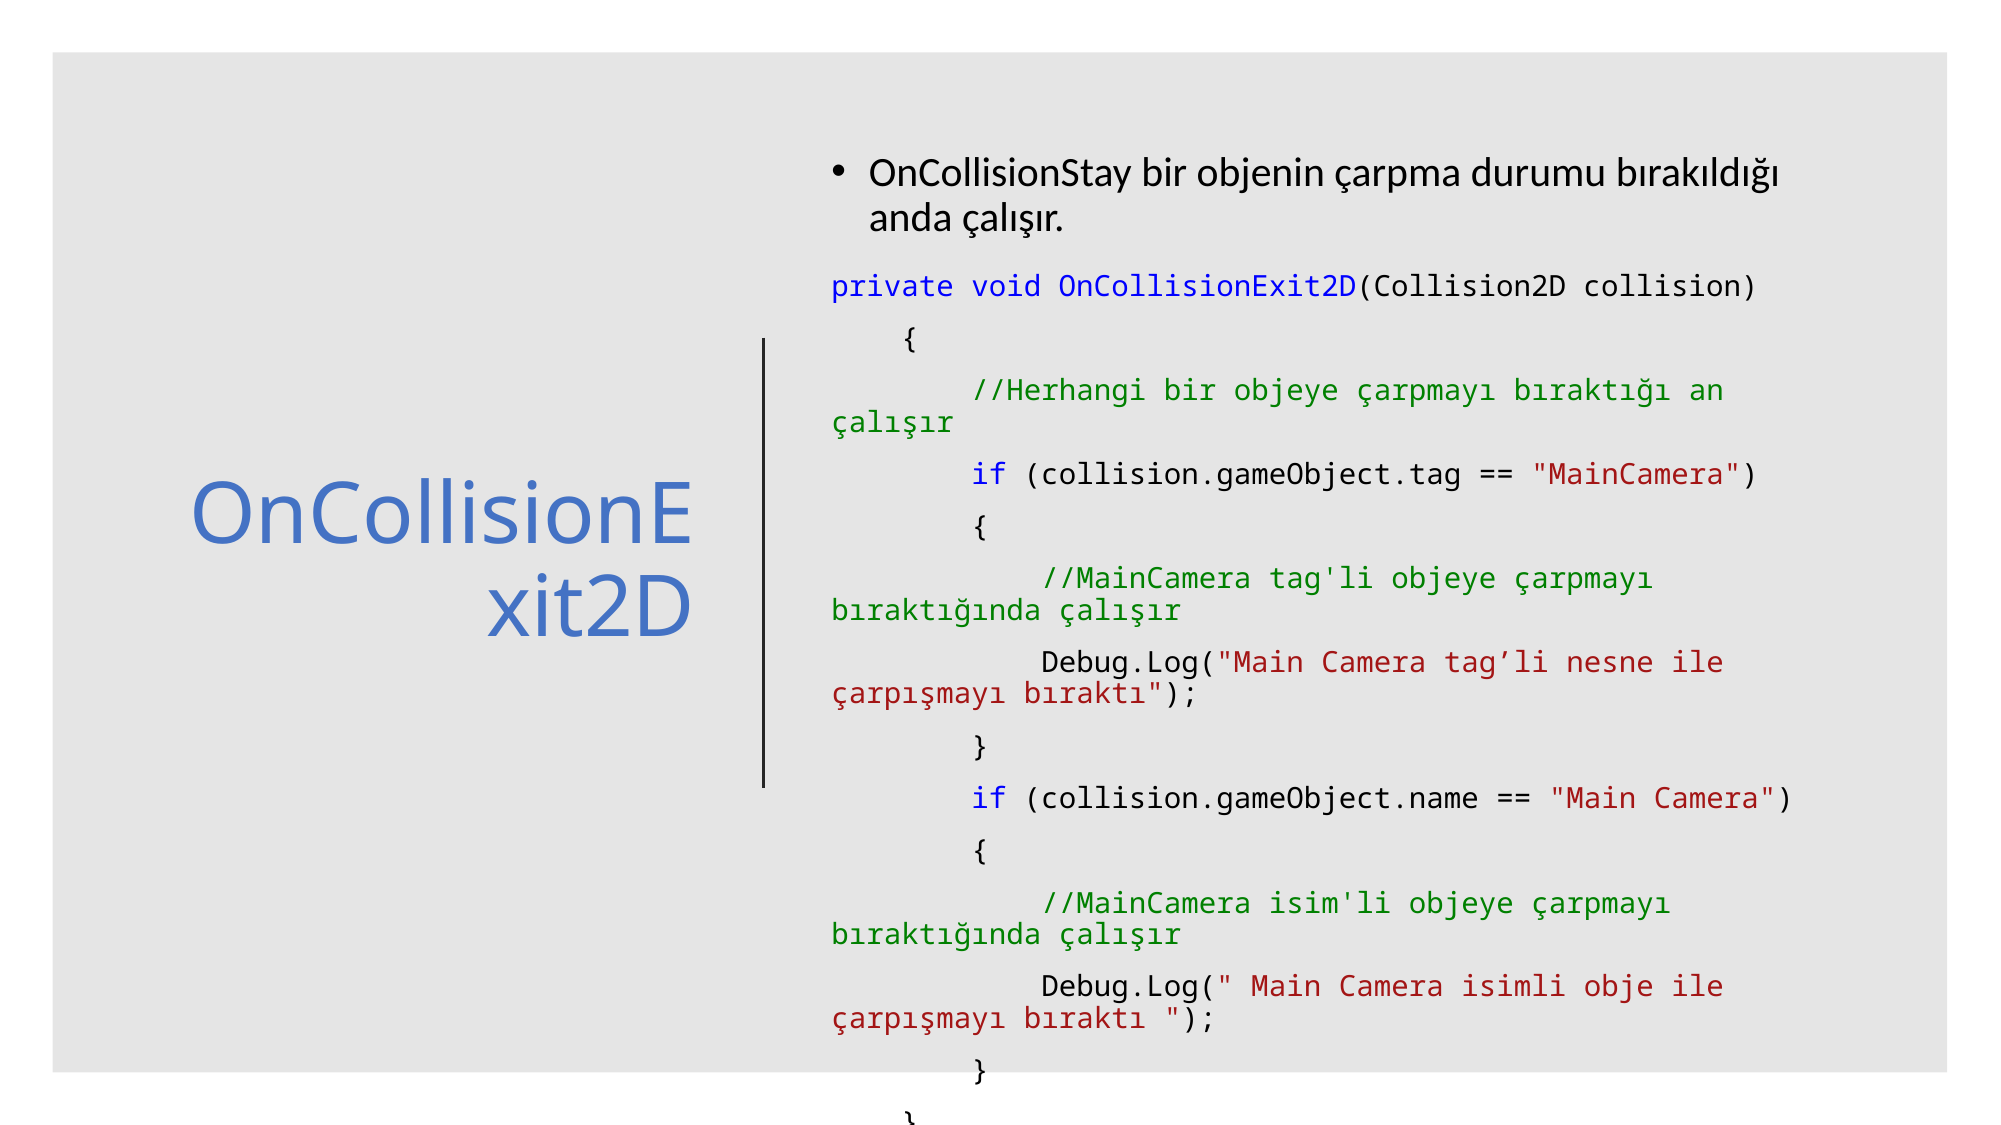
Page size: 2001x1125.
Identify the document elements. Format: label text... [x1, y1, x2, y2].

text_box [52, 51, 1948, 1073]
title OnCollisionExit2D [137, 158, 711, 967]
list OnCollisionStay bir objenin çarpma durumu bırakıldığı anda çalışır. [816, 68, 1842, 248]
list private void OnCollisionExit2D(Collision2D collision) { //Herhangi bir objeye çarpmayı bıraktığı an çalışır if (collision.gameObject.tag == "MainCamera") { //MainCamera tag'li objeye çarpmayı bıraktığında çalışır Debug.Log("Main Camera tag’li nesne ile çarpışmayı bıraktı"); } if (collision.gameObject.name == "Main Camera") { //MainCamera isim'li objeye çarpmayı bıraktığında çalışır Debug.Log(" Main Camera isimli obje ile çarpışmayı bıraktı "); } } [816, 263, 1842, 642]
